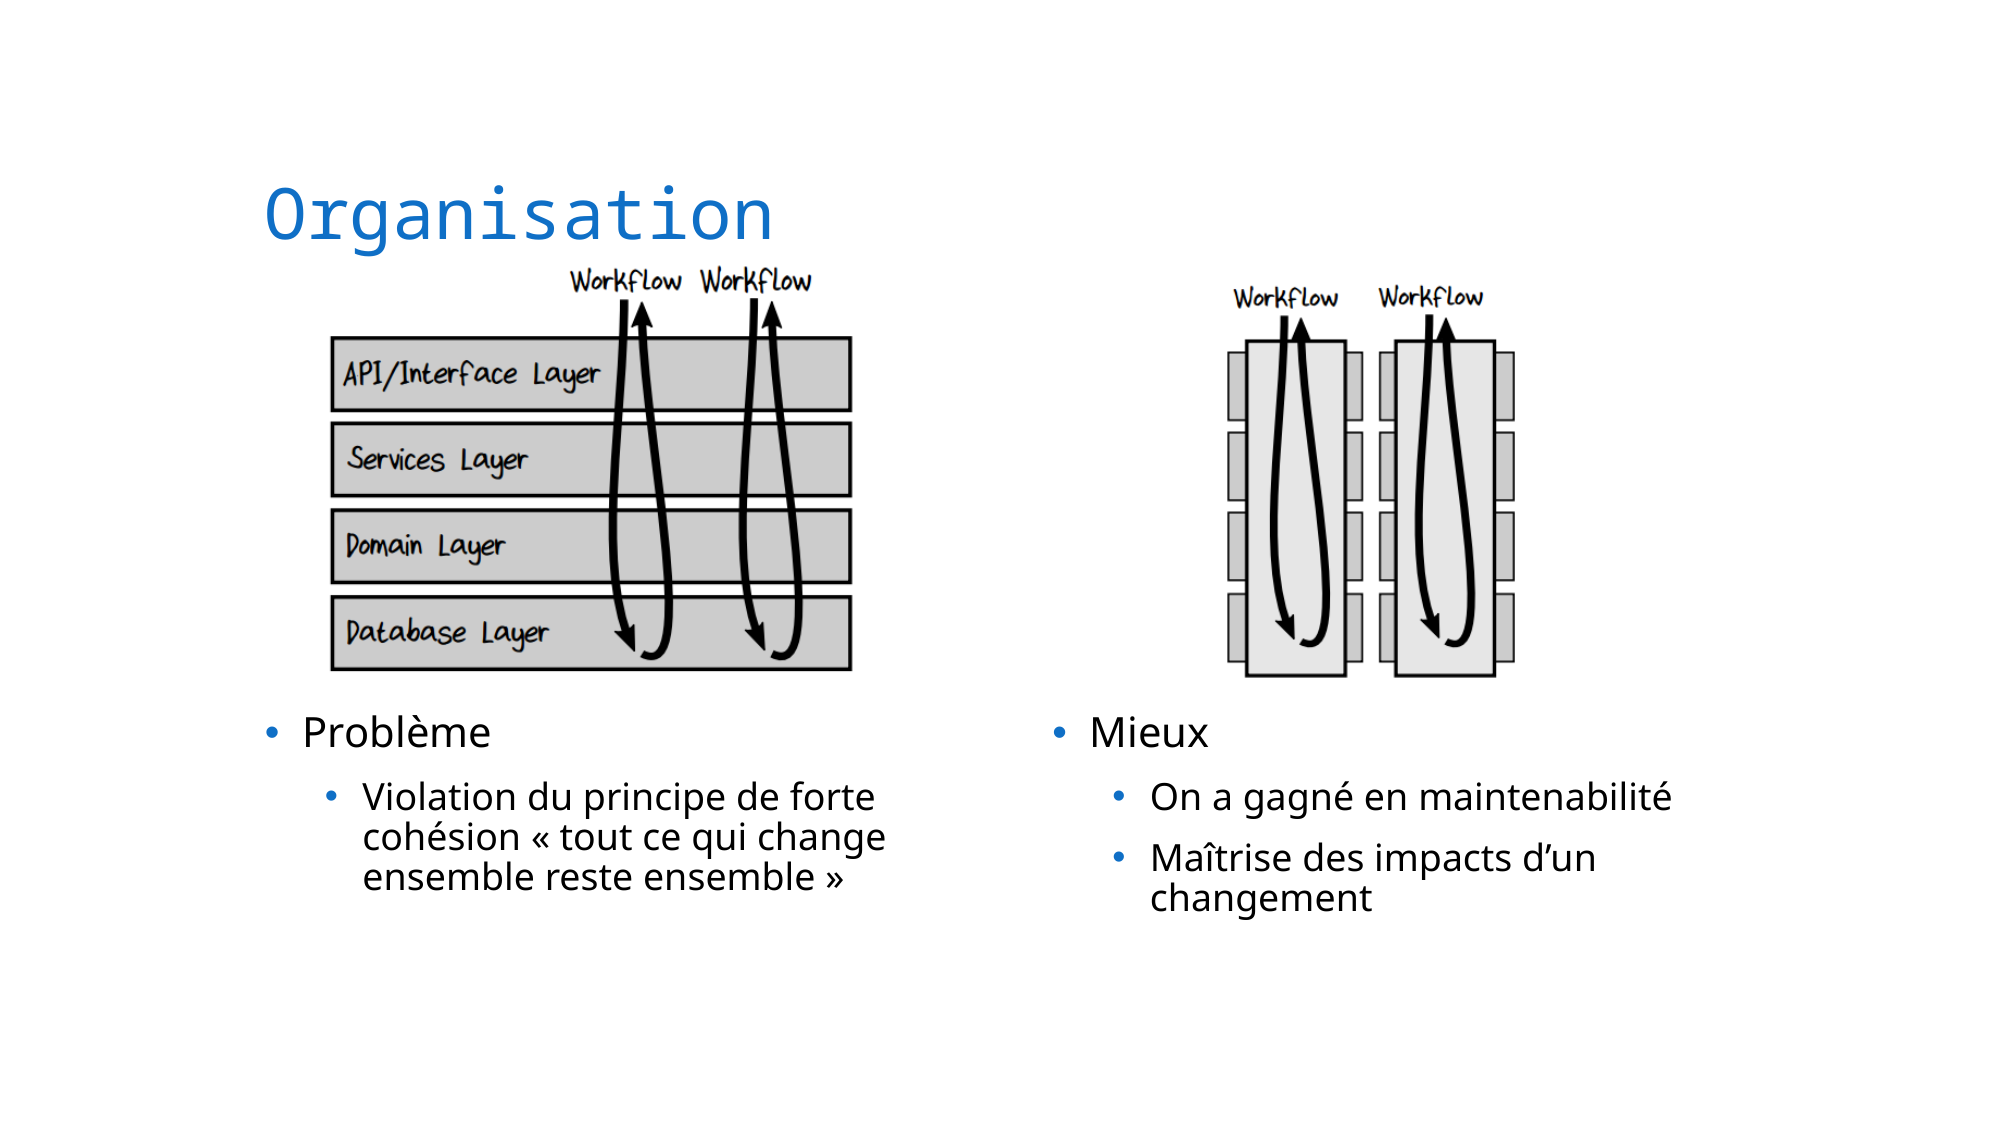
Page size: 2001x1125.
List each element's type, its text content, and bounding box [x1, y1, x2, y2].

title Organisation [249, 75, 1750, 263]
list Problème Violation du principe de forte cohésion « tout ce qui change ensemble reste ensemble » [249, 704, 963, 1000]
list Mieux On a gagné en maintenabilité Maîtrise des impacts d’un changement [1037, 704, 1750, 1000]
picture [326, 262, 860, 676]
picture [1212, 276, 1540, 691]
